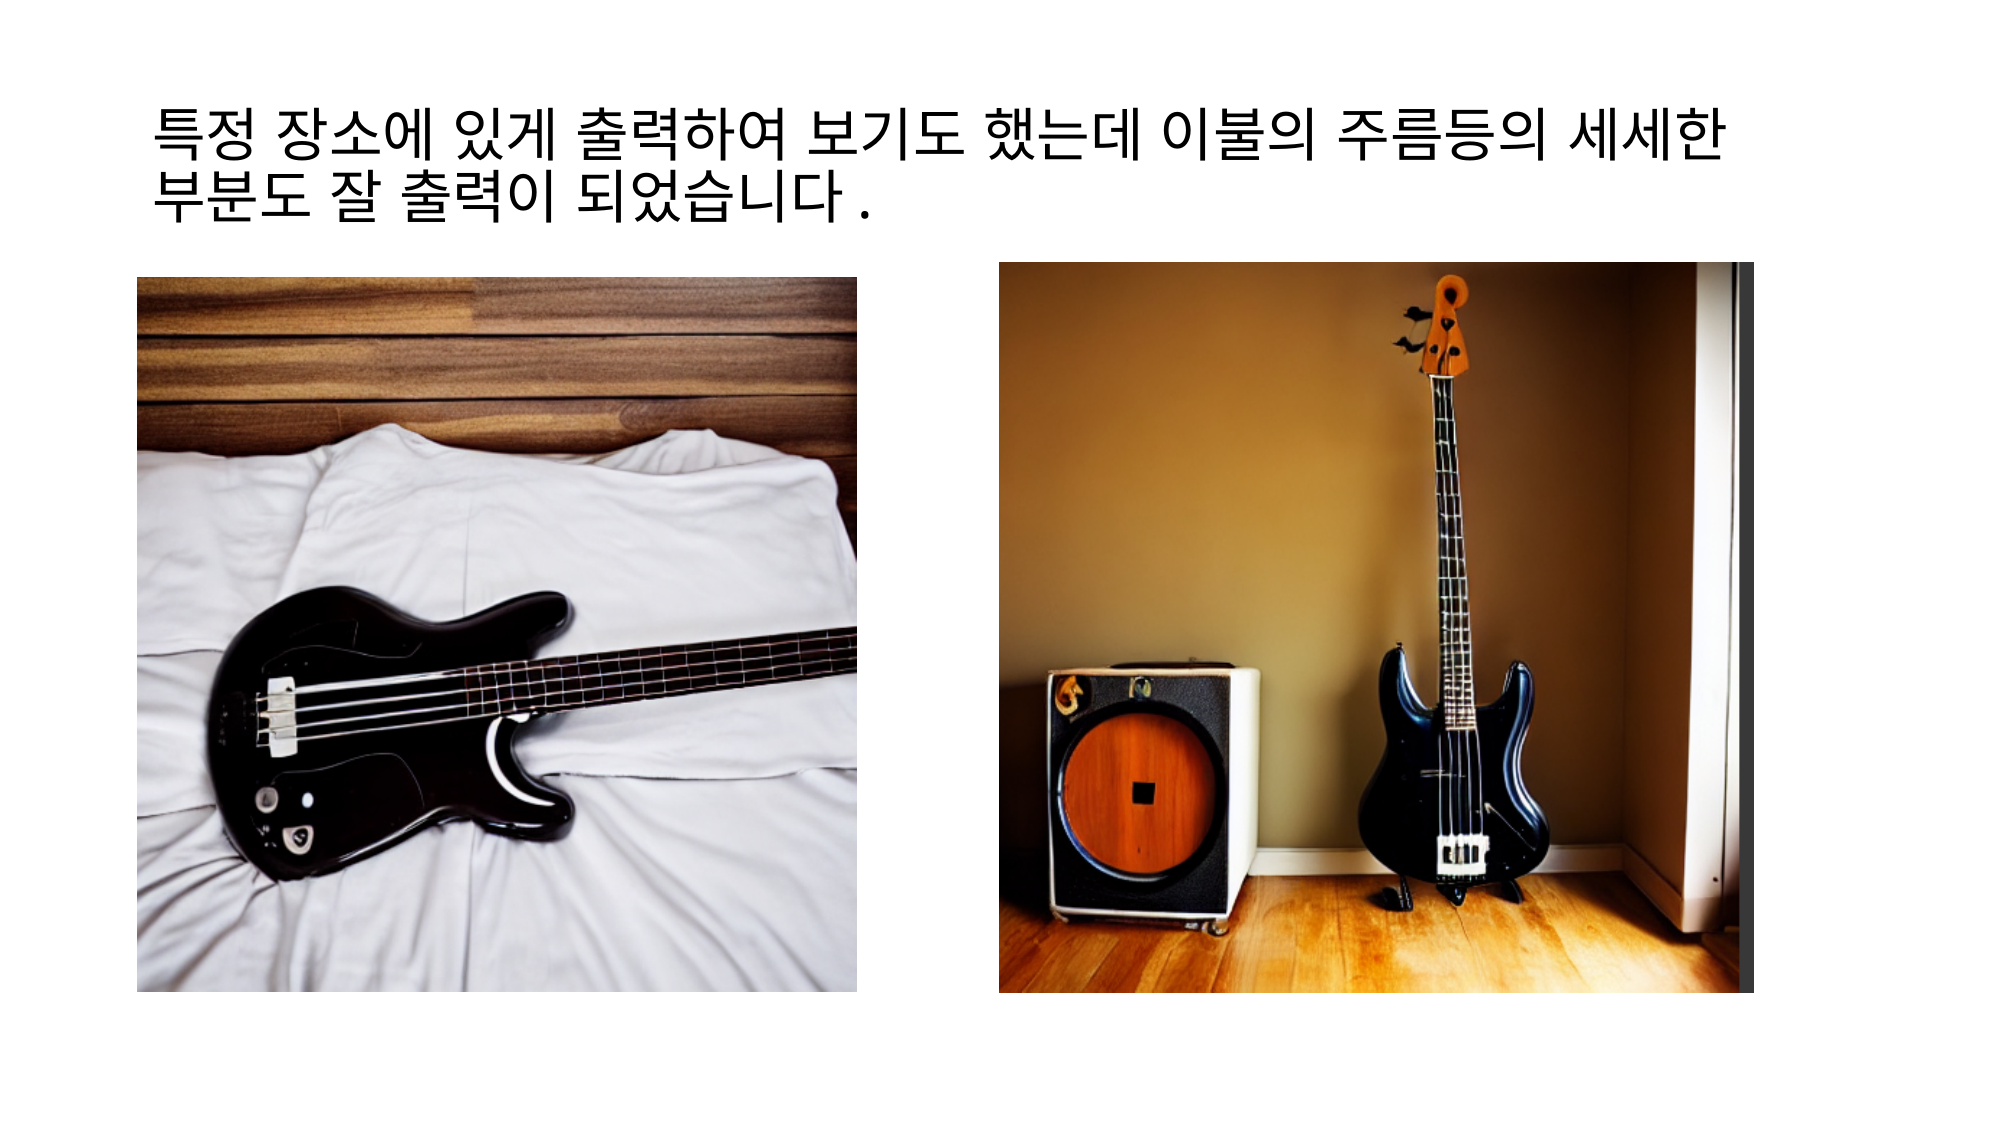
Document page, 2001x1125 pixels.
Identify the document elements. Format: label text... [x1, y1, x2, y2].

title 특정 장소에 있게 출력하여 보기도 했는데 이불의 주름등의 세세한 부분도 잘 출력이 되었습니다. [137, 59, 1863, 278]
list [137, 277, 857, 992]
picture [999, 262, 1754, 993]
